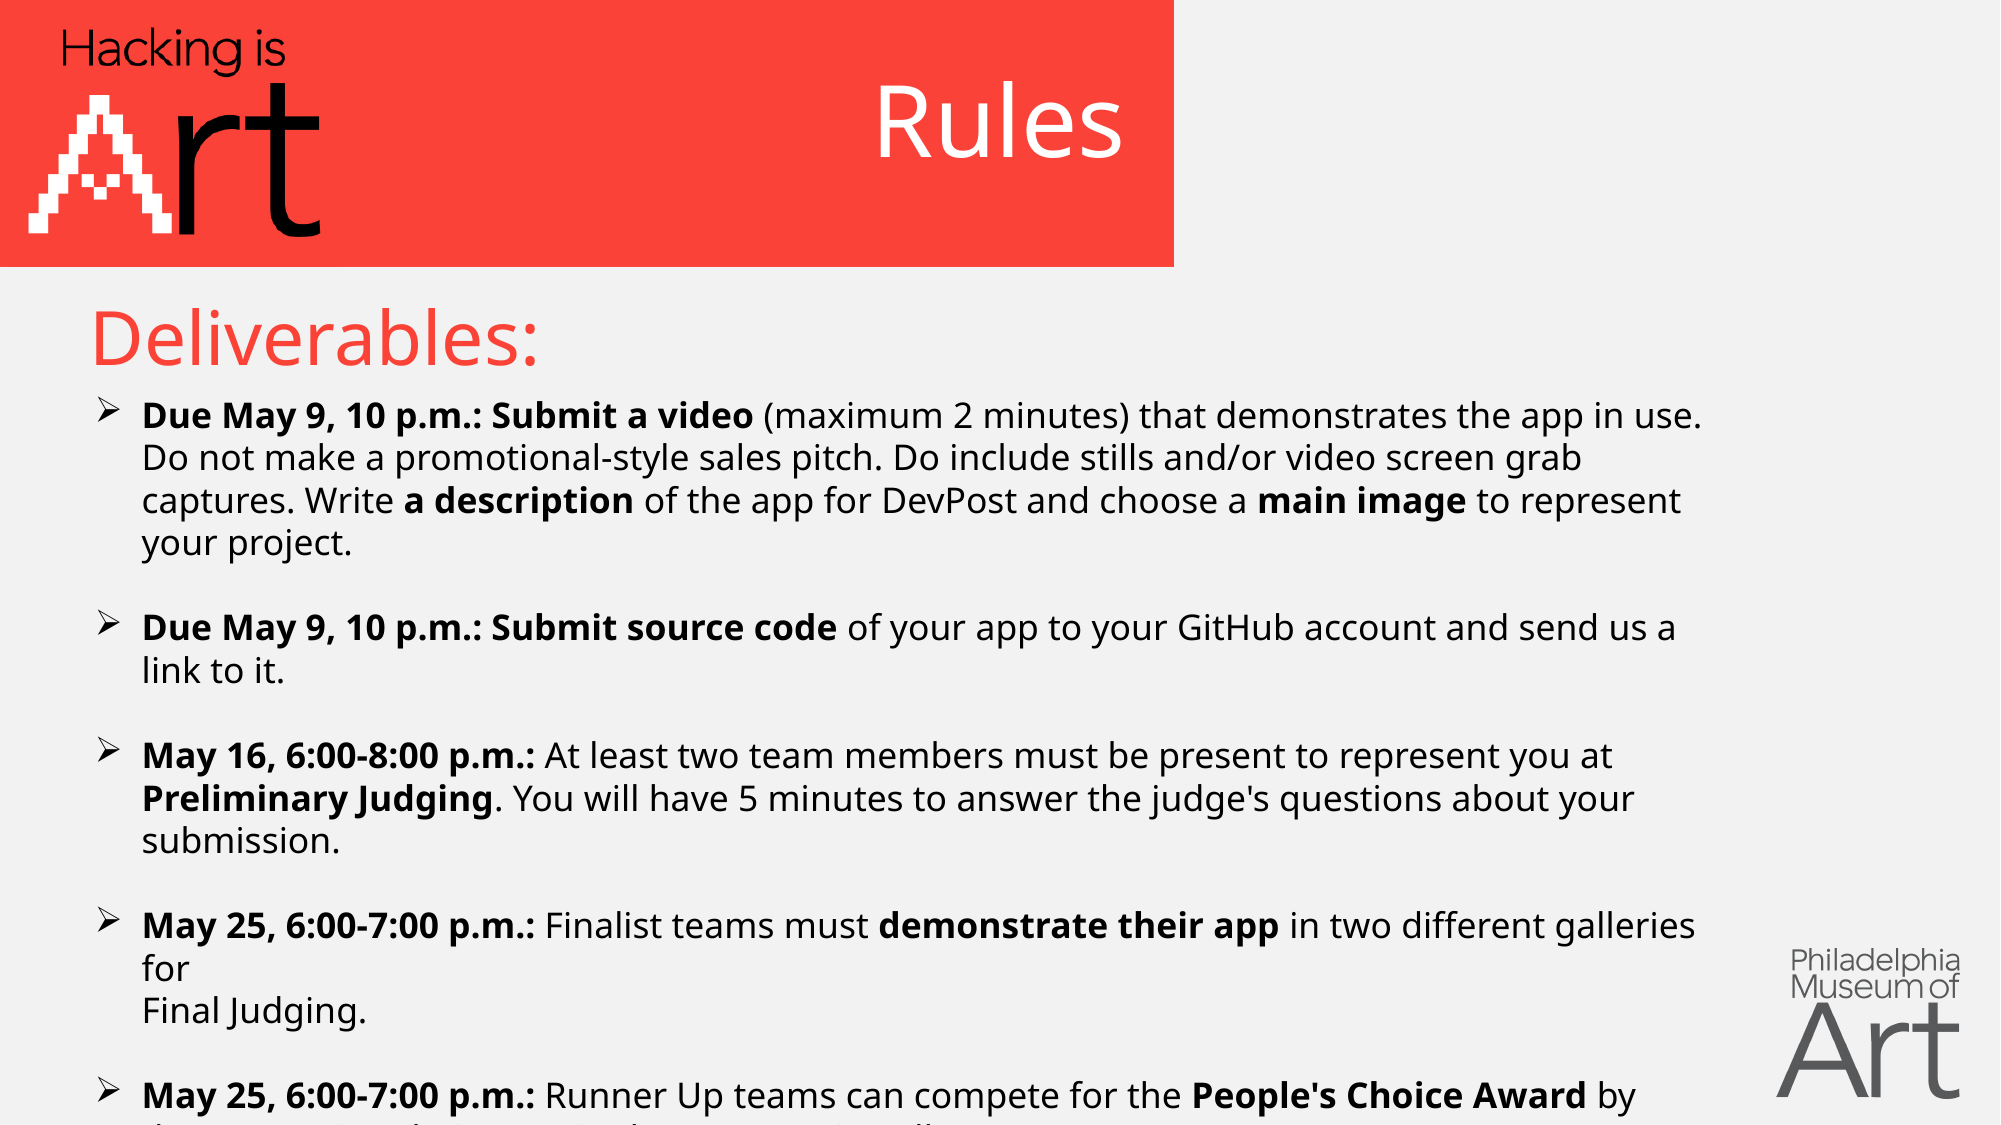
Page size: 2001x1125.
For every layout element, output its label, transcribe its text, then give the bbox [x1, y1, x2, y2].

text_box Due May 9, 10 p.m.: Submit a video (maximum 2 minutes) that demonstrates the app in use. Do not make a promotional-style sales pitch. Do include stills and/or video screen grab captures. Write a description of the app for DevPost and choose a main image to represent your project. Due May 9, 10 p.m.: Submit source code of your app to your GitHub account and send us a link to it. May 16, 6:00-8:00 p.m.: At least two team members must be present to represent you at Preliminary Judging. You will have 5 minutes to answer the judge's questions about your submission. May 25, 6:00-7:00 p.m.: Finalist teams must demonstrate their app in two different galleries for Final Judging. May 25, 6:00-7:00 p.m.: Runner Up teams can compete for the People's Choice Award by demonstrating their apps in the Great Stair Hall. [74, 372, 1748, 1125]
picture [0, 0, 1998, 267]
text_box Deliverables: [74, 282, 827, 388]
picture [1776, 948, 1960, 1099]
